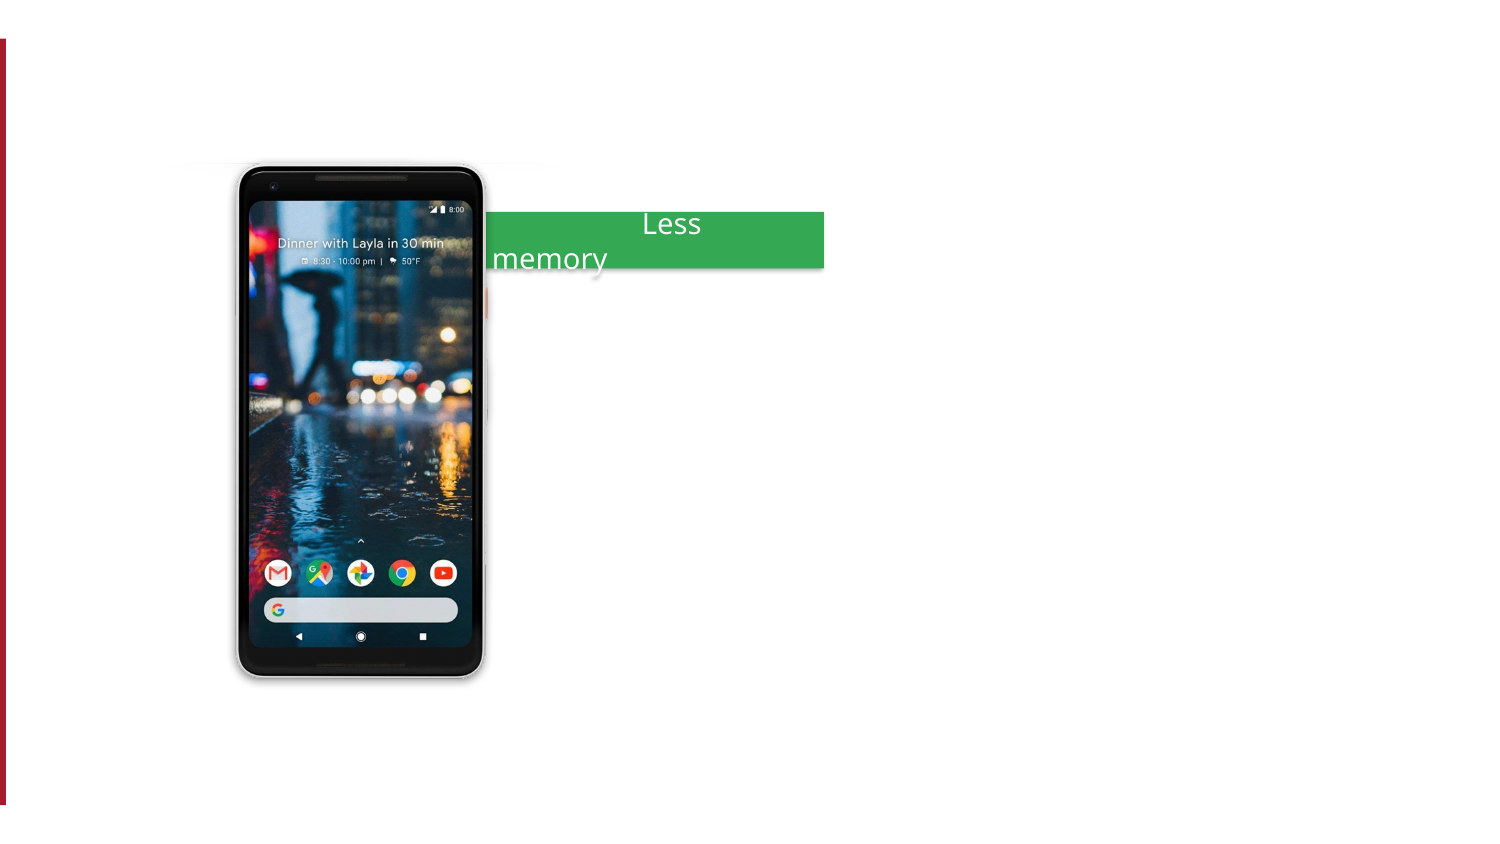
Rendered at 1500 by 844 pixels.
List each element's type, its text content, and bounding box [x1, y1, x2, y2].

text_box Less memory [626, 211, 824, 269]
picture [103, 163, 620, 681]
